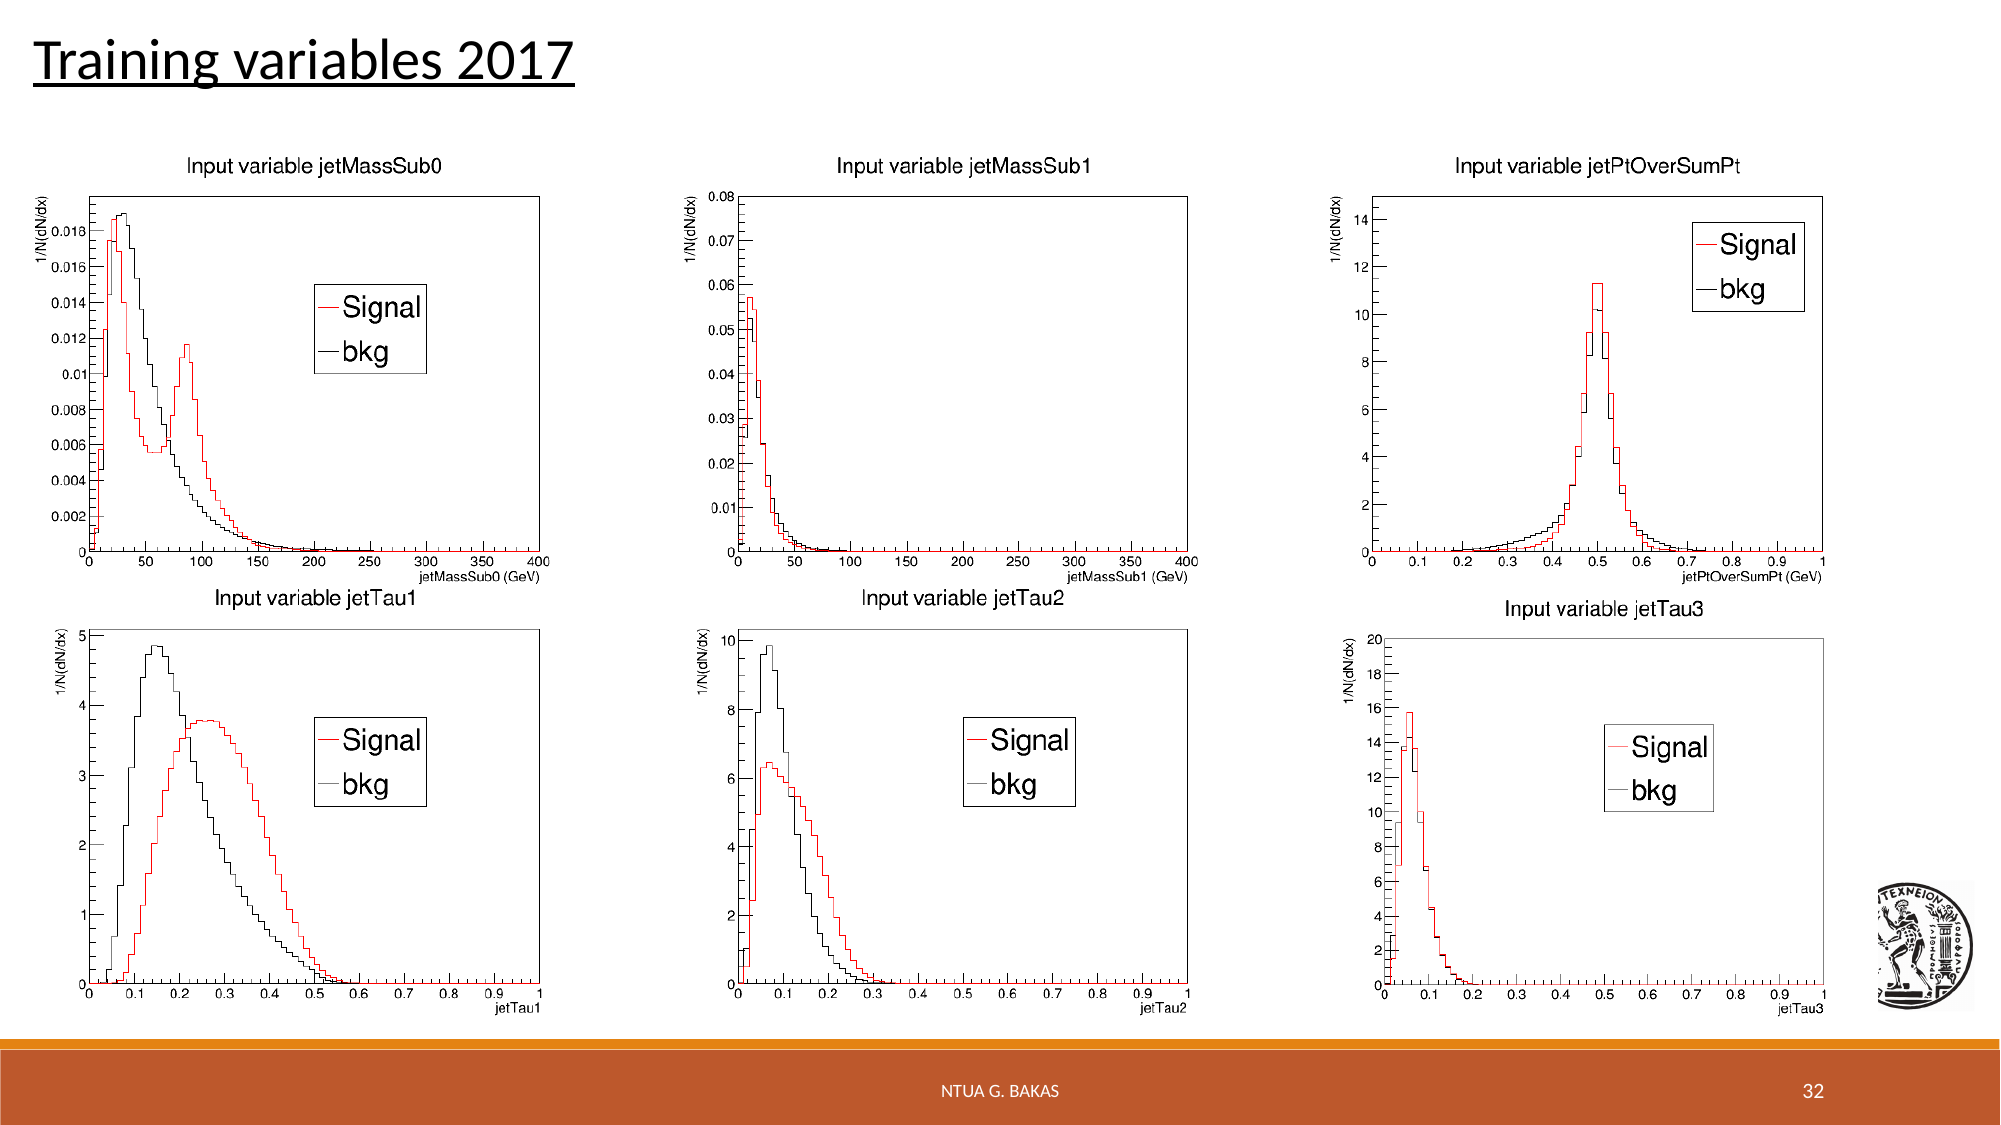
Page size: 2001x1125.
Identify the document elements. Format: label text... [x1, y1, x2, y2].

slide_number 32 [1624, 1059, 1840, 1120]
picture [681, 151, 1244, 1028]
text_box Training variables 2017 [18, 13, 1297, 99]
footer NTUA G. BAKAS [604, 1059, 1396, 1120]
picture [32, 151, 595, 1029]
picture [1315, 151, 1975, 1029]
